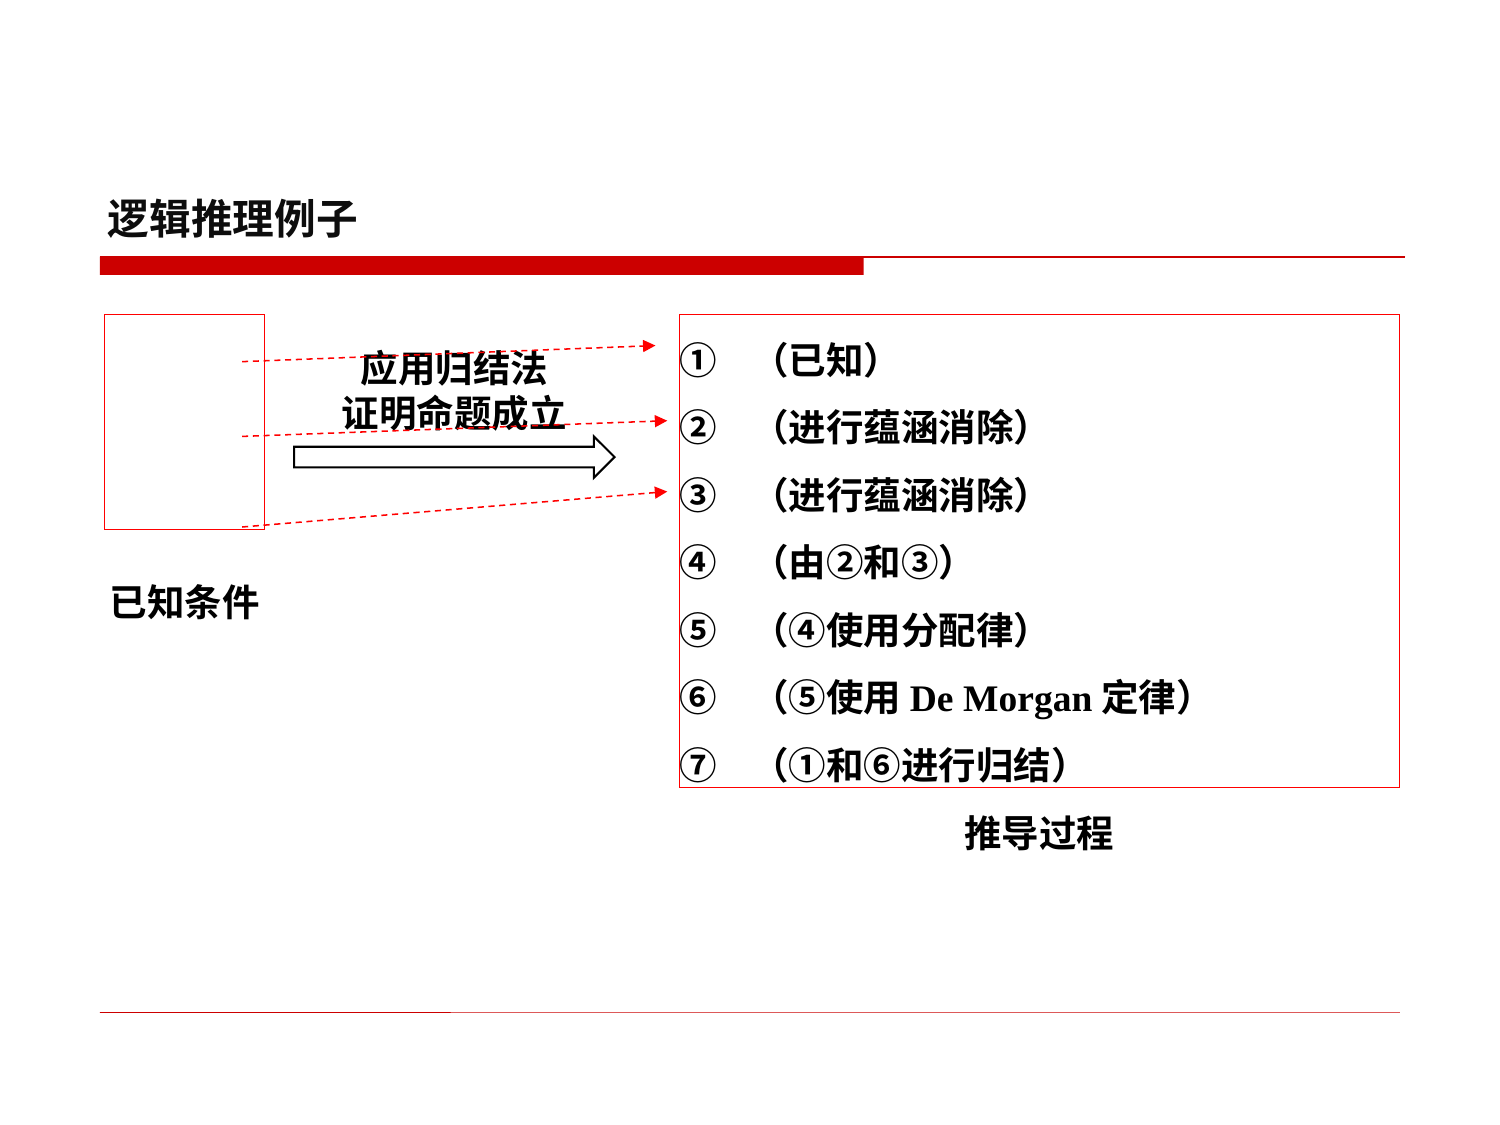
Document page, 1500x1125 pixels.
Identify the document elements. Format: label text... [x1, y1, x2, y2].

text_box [242, 345, 656, 362]
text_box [242, 491, 668, 527]
text_box 逻辑推理例子 [107, 193, 371, 244]
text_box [294, 437, 615, 478]
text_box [104, 314, 270, 625]
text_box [294, 362, 615, 420]
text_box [679, 314, 1400, 856]
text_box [242, 420, 668, 437]
